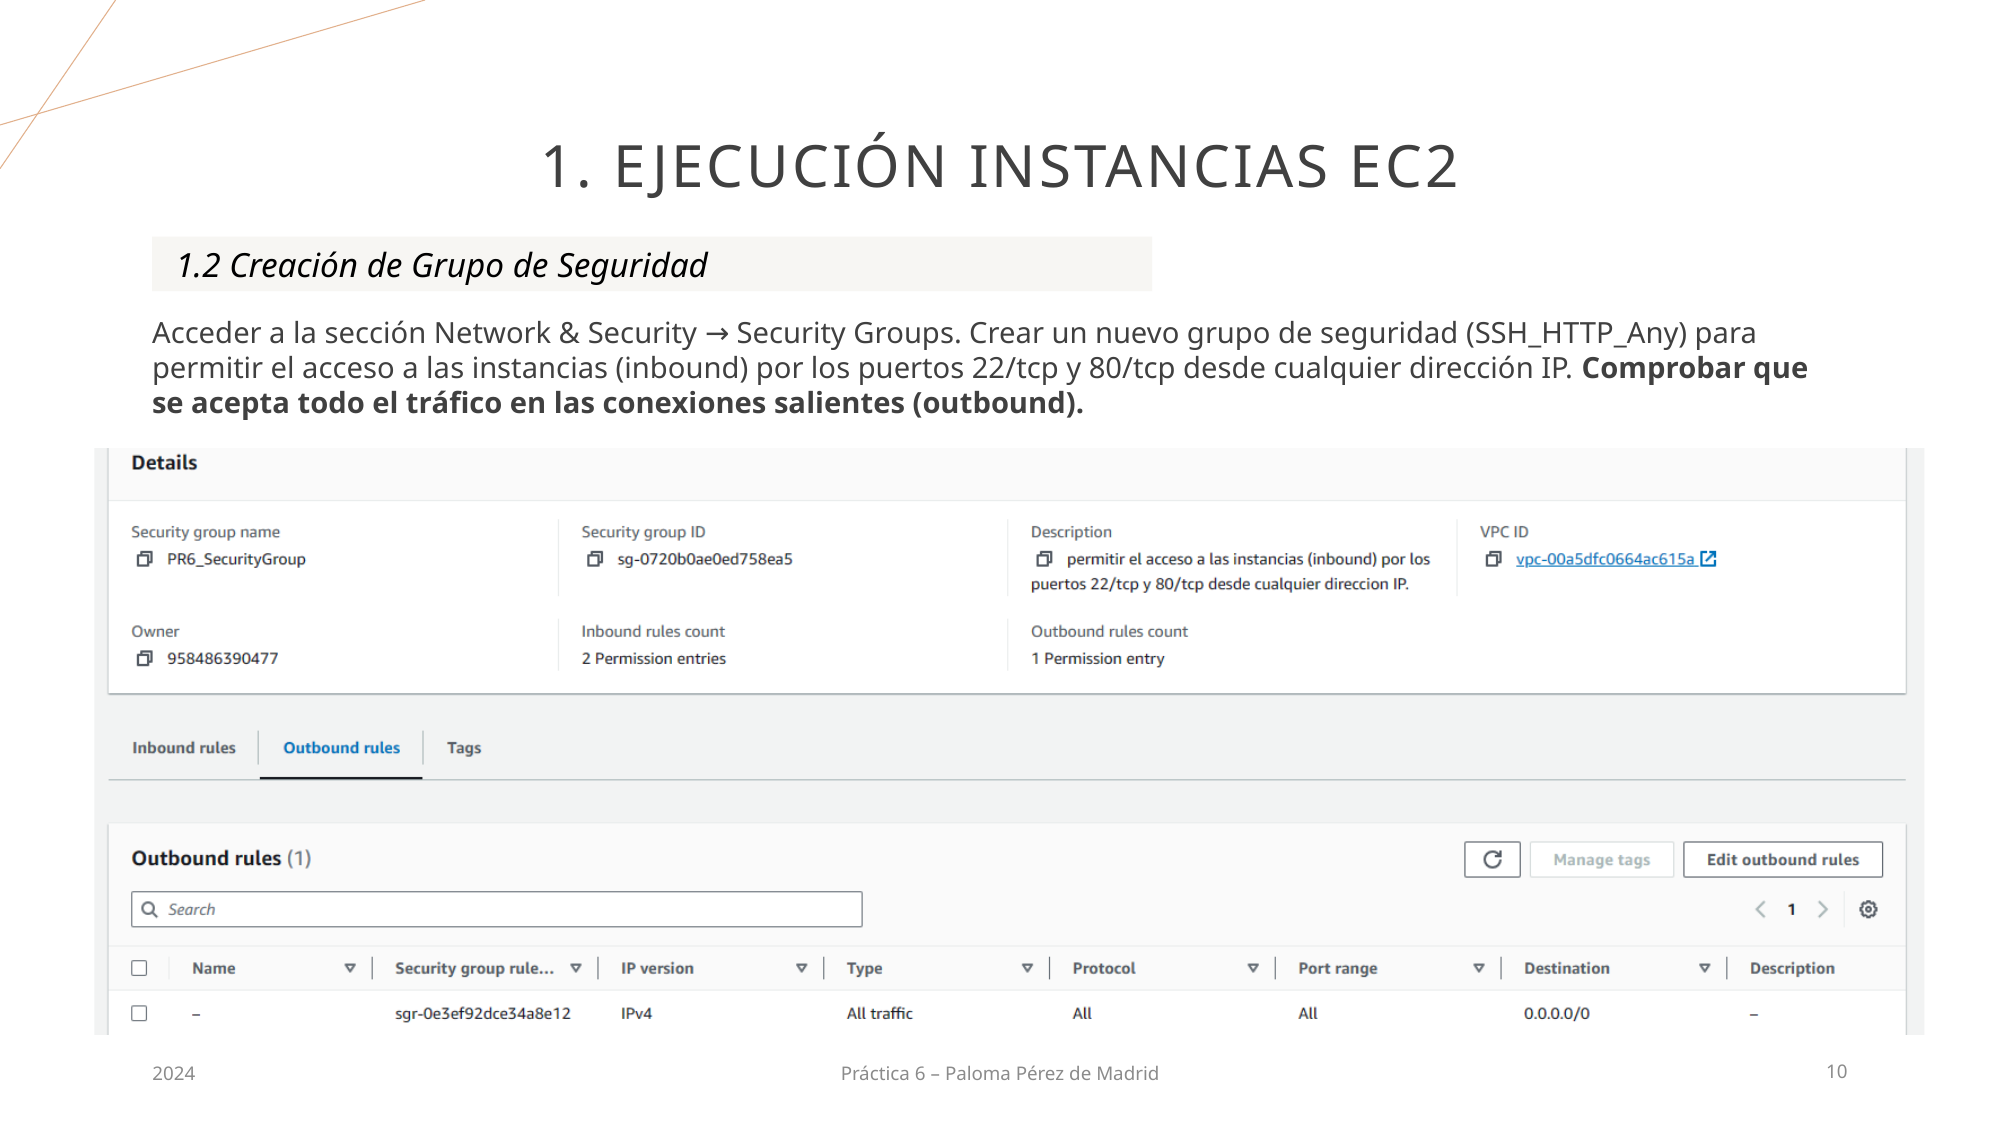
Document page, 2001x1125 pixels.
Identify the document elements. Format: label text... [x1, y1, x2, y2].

title 1. Ejecución instancias Ec2 [137, 59, 1863, 278]
slide_number 2024 [137, 1042, 588, 1103]
picture [94, 448, 1925, 1035]
slide_number 10 [1412, 1042, 1863, 1103]
text_box 1.2 Creación de Grupo de Seguridad [152, 236, 1153, 292]
footer Práctica 6 – Paloma Pérez de Madrid [662, 1042, 1338, 1103]
